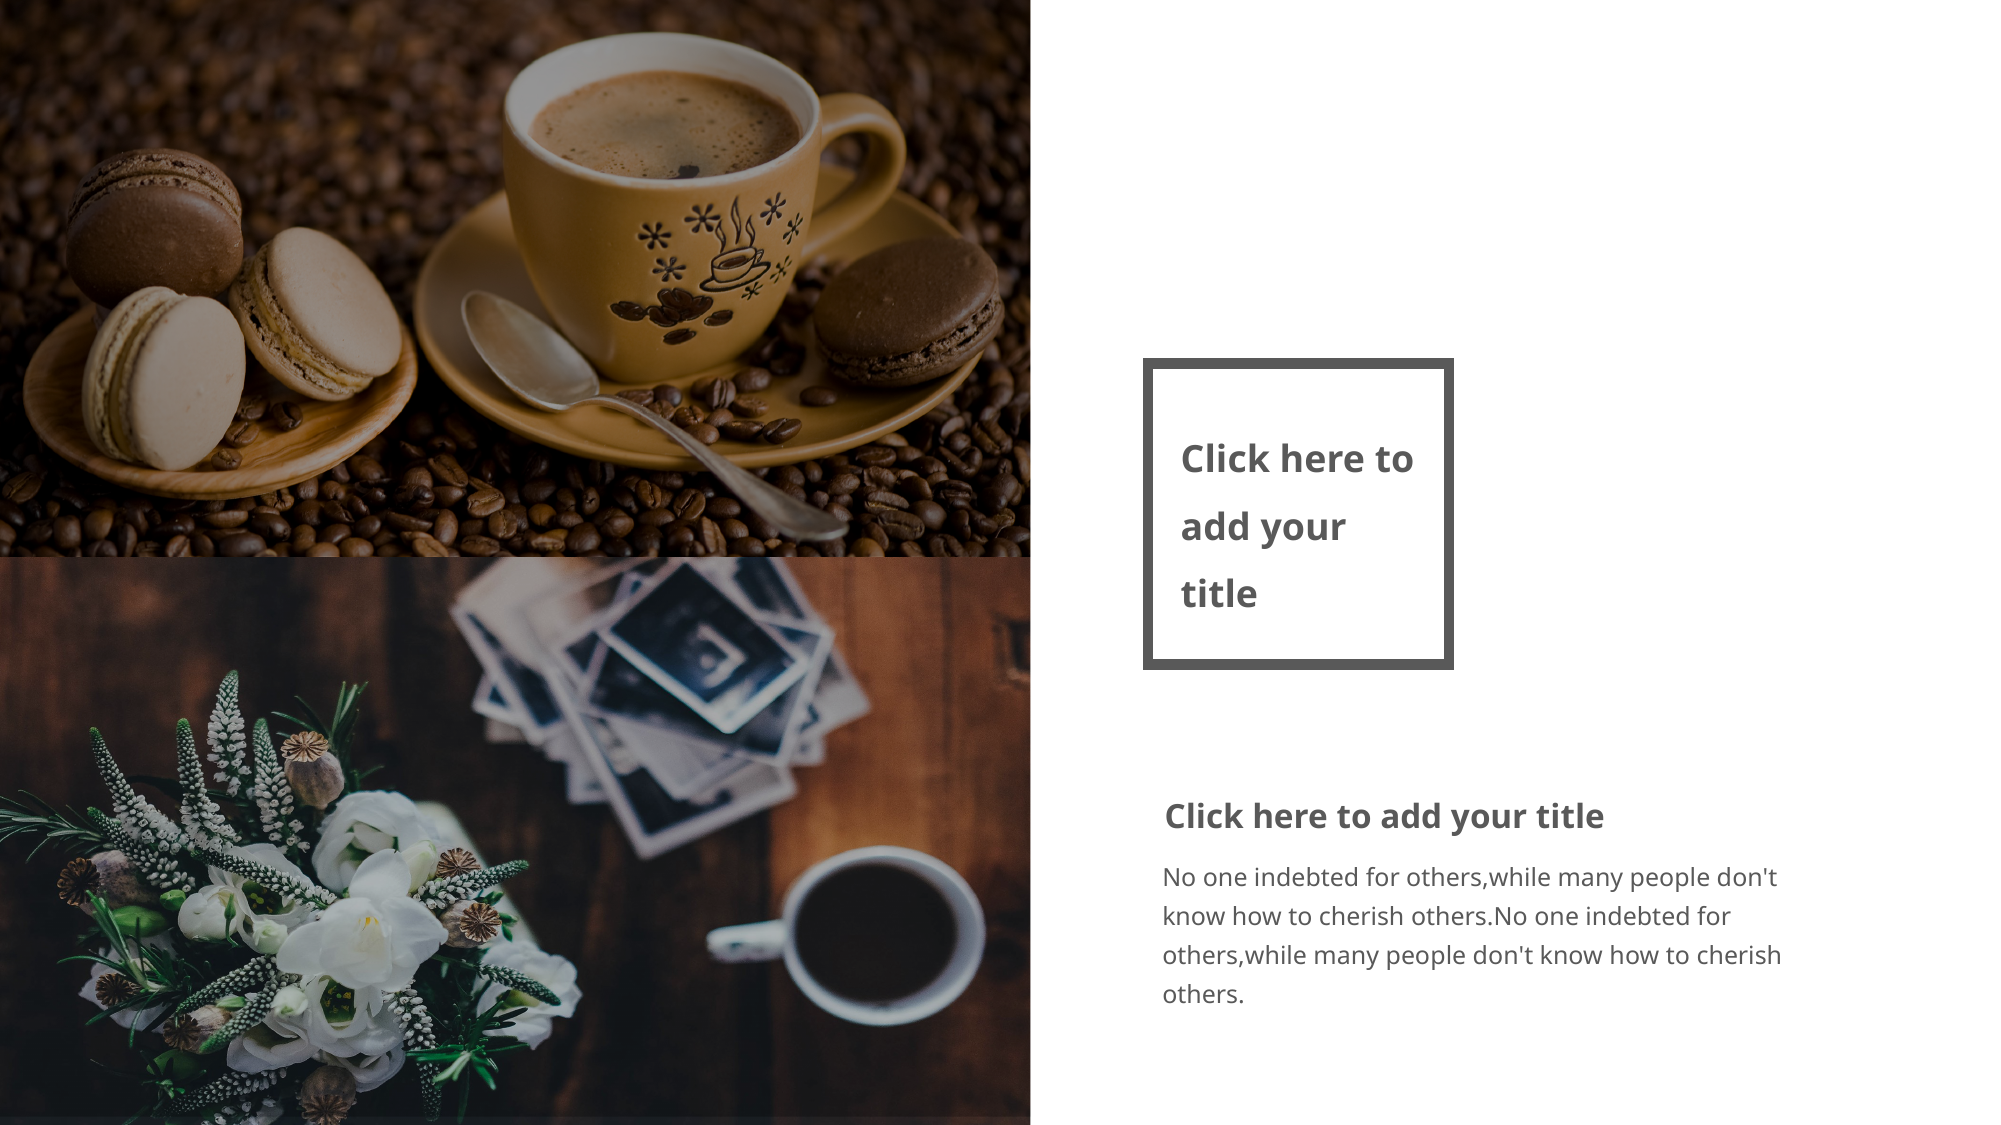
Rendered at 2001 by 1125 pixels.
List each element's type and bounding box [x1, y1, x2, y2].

text_box [1147, 363, 1449, 665]
text_box [1147, 787, 1841, 1017]
text_box [0, 0, 1031, 556]
text_box [0, 556, 1031, 1125]
